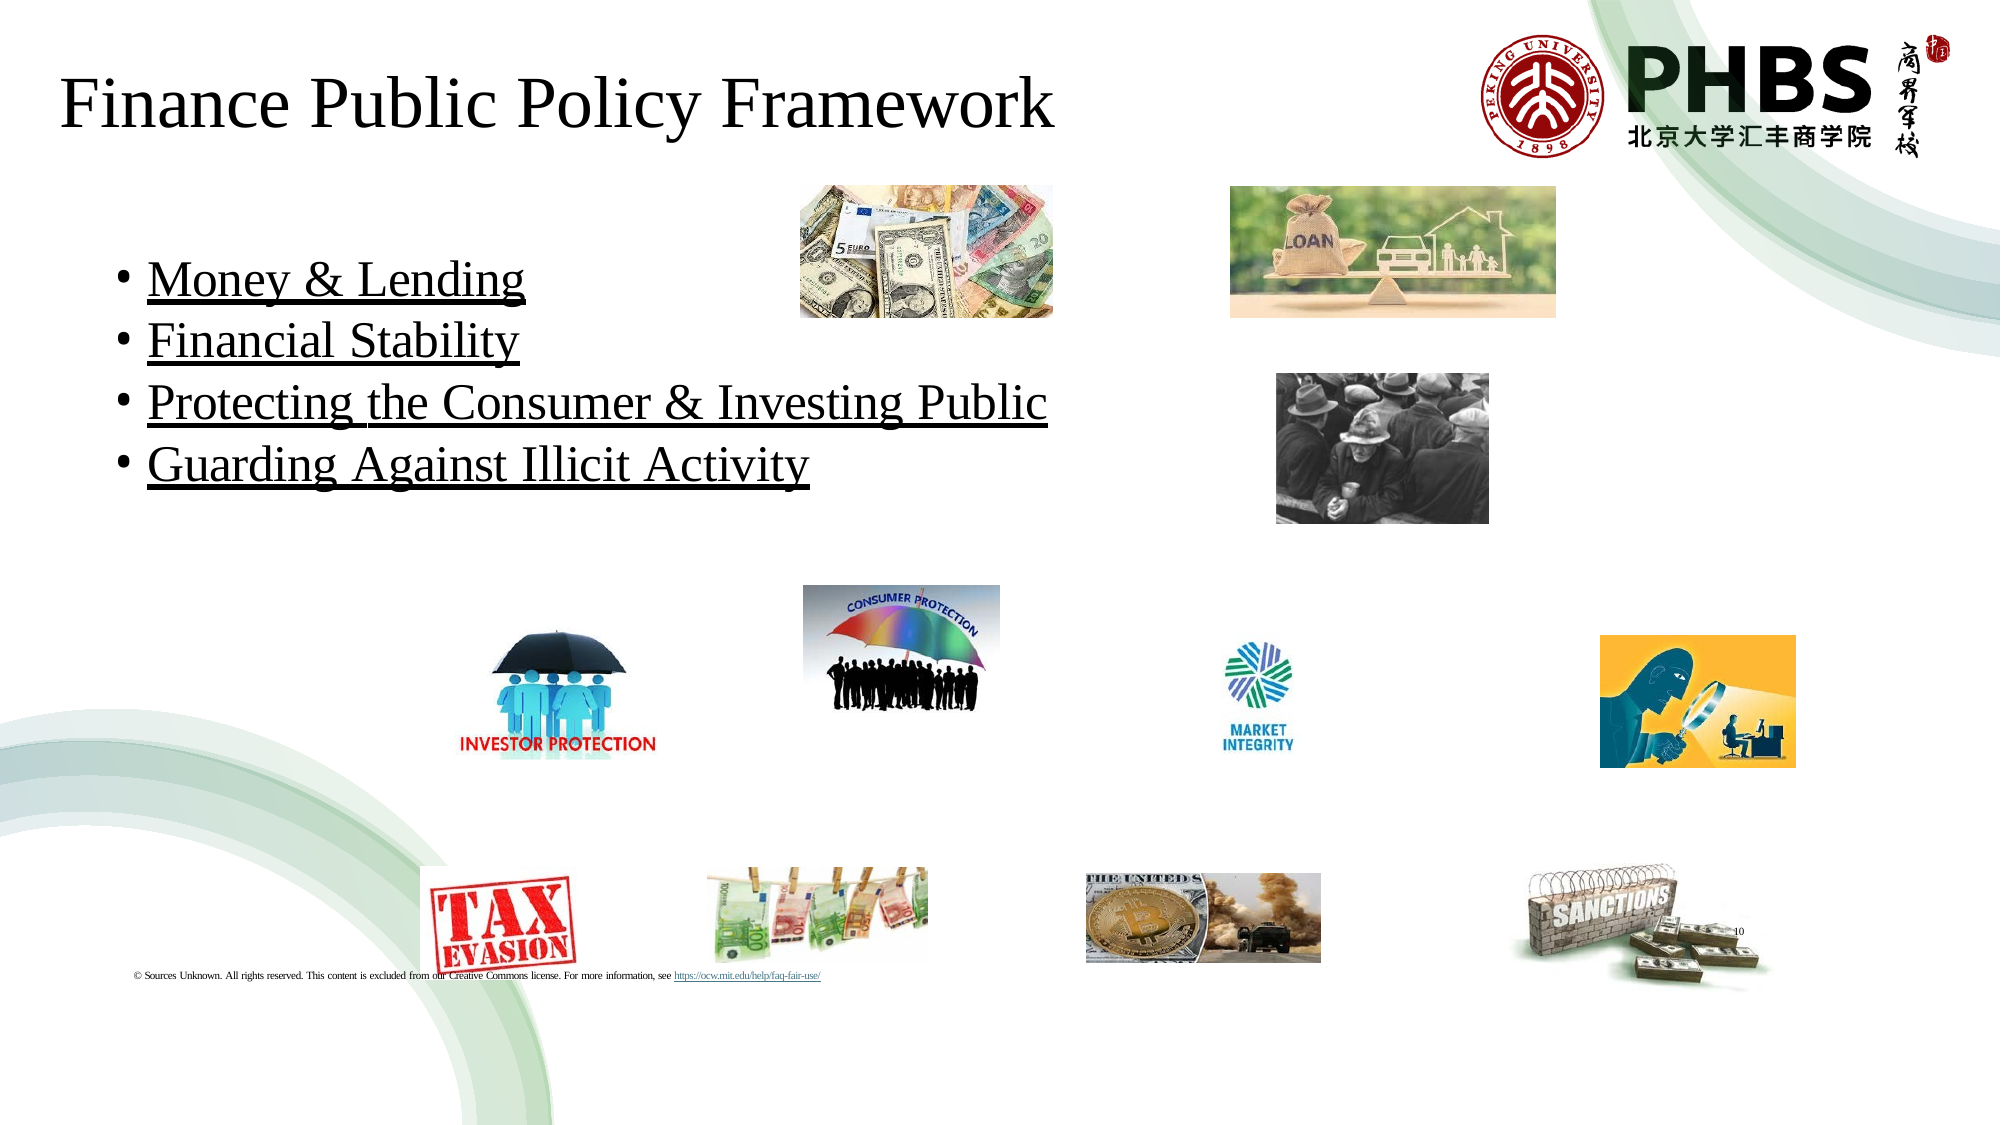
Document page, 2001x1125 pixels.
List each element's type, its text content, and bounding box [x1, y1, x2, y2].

picture [706, 866, 929, 963]
picture [1458, 0, 1709, 185]
text_box © Sources Unknown. All rights reserved. This content is excluded from our Creative Commons license. For more information, see https://ocw.mit.edu/help/faq-fair-use/ [131, 966, 1076, 982]
picture [1508, 862, 1774, 994]
picture [1229, 186, 1557, 318]
title Finance Public Policy Framework [57, 51, 1255, 242]
picture [1674, 674, 1684, 679]
picture [1599, 634, 1797, 768]
picture [1221, 632, 1301, 755]
picture [420, 865, 578, 980]
picture [803, 585, 1001, 713]
text_box Money & Lending Financial Stability Protecting the Consumer & Investing Public Guarding Against Illicit Activity [112, 243, 1335, 492]
picture [1085, 873, 1321, 963]
picture [1625, 0, 2000, 185]
picture [455, 627, 657, 760]
picture [800, 185, 1054, 318]
picture [1276, 372, 1490, 525]
